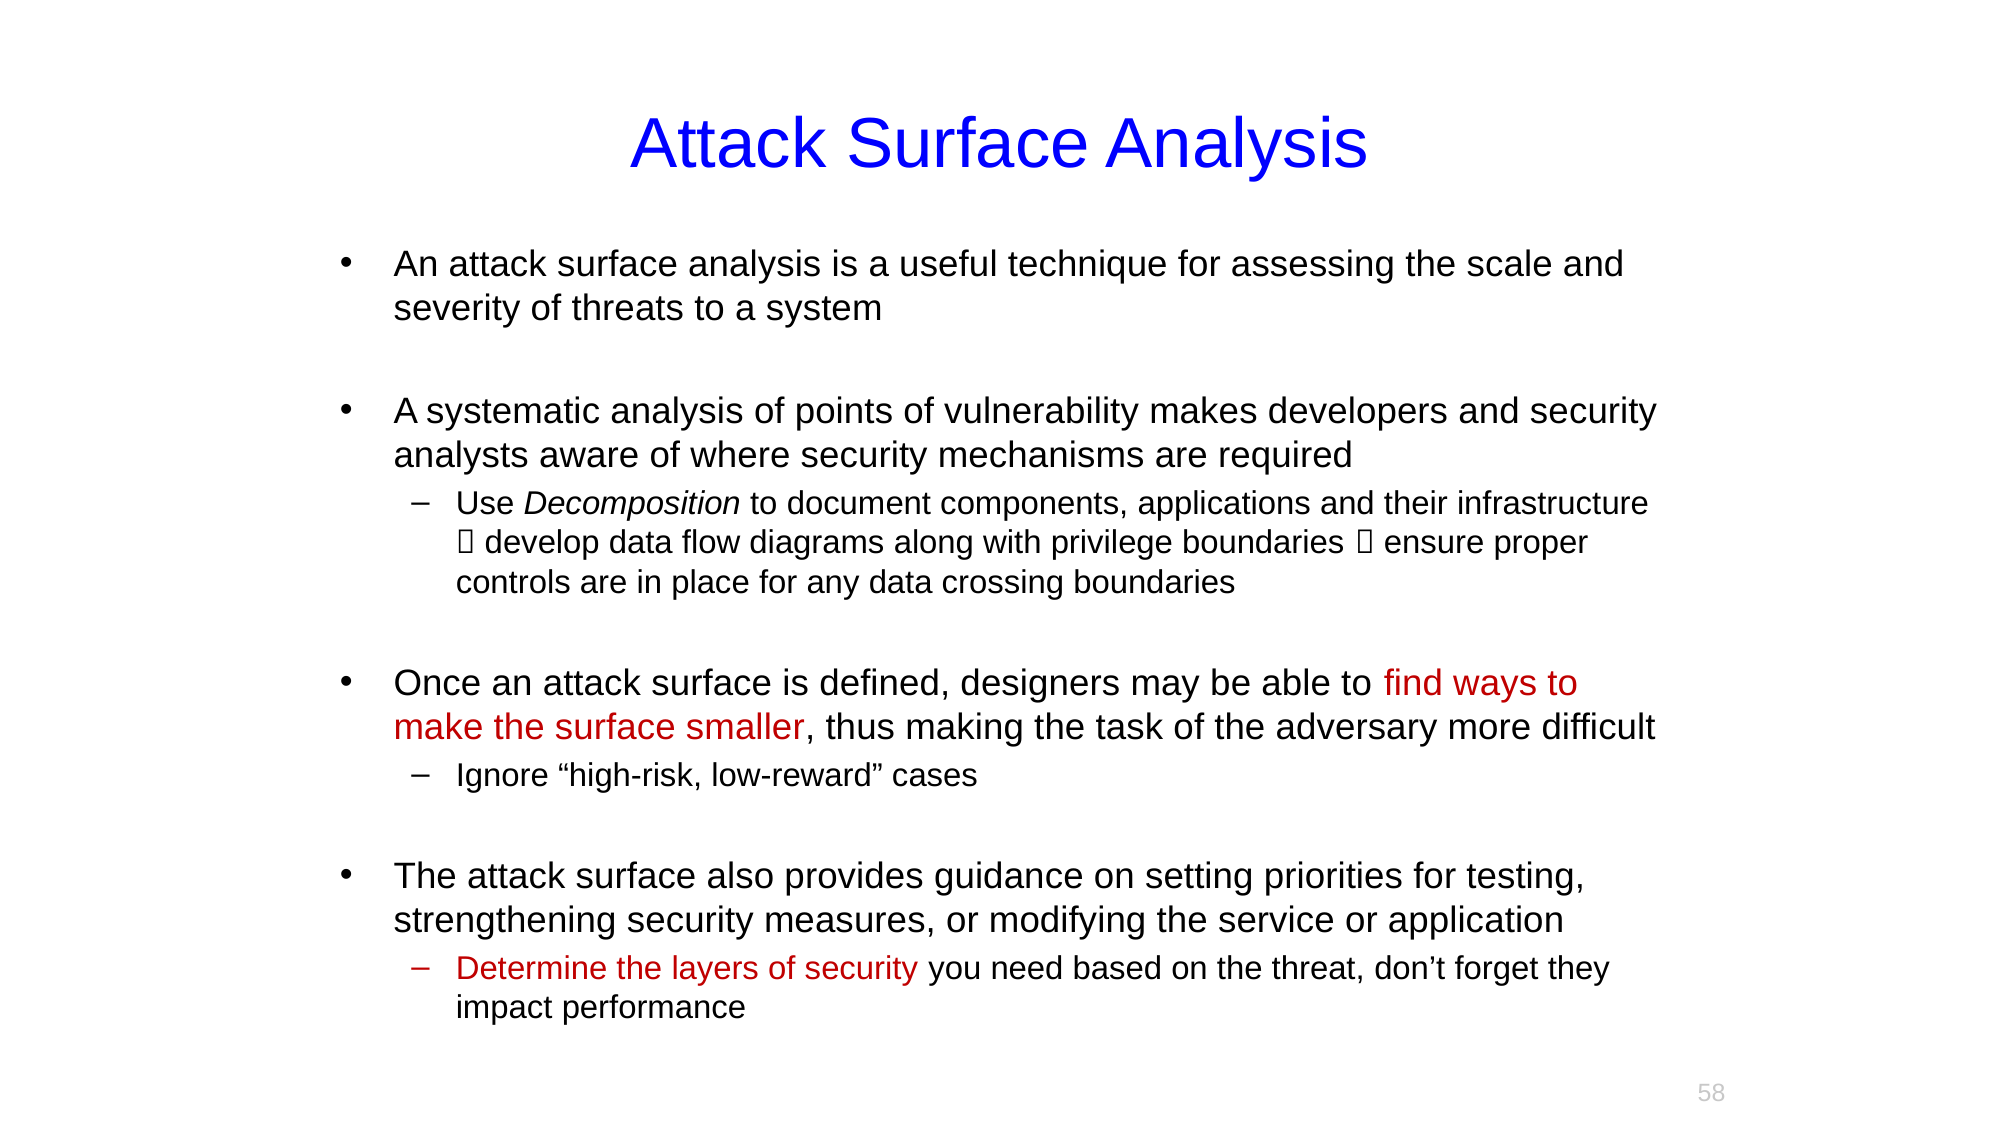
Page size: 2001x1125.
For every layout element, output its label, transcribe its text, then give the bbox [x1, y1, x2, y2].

list An attack surface analysis is a useful technique for assessing the scale and severity of threats to a system A systematic analysis of points of vulnerability makes developers and security analysts aware of where security mechanisms are required Use Decomposition to document components, applications and their infrastructure  develop data flow diagrams along with privilege boundaries  ensure proper controls are in place for any data crossing boundaries Once an attack surface is defined, designers may be able to find ways to make the surface smaller, thus making the task of the adversary more difficult Ignore “high-risk, low-reward” cases The attack surface also provides guidance on setting priorities for testing, strengthening security measures, or modifying the service or application Determine the layers of security you need based on the threat, don’t forget they impact performance [324, 232, 1675, 1080]
title Attack Surface Analysis [99, 45, 1900, 233]
slide_number 58 [1638, 1080, 1741, 1103]
